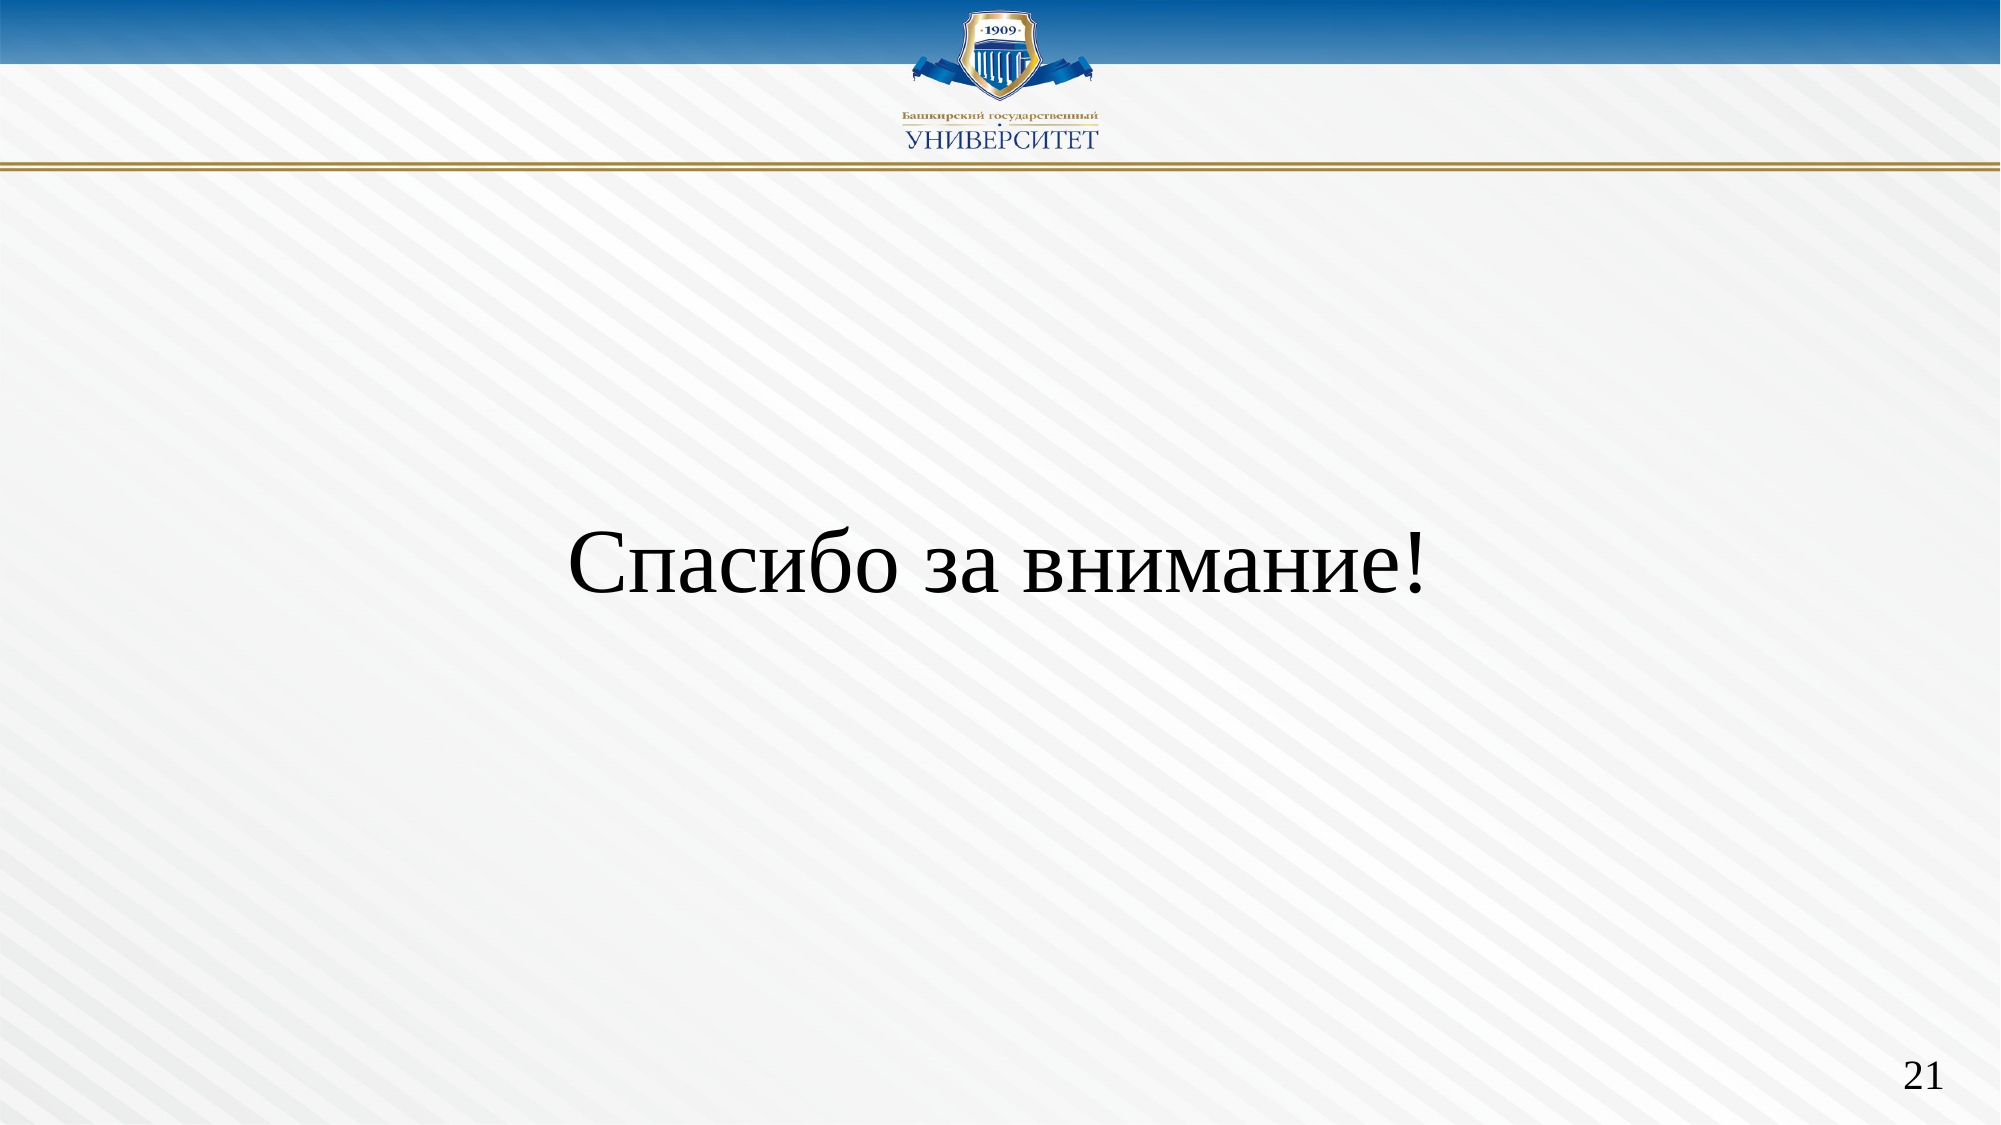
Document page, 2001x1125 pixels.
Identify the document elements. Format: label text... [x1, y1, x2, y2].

slide_number 21 [1510, 1042, 1960, 1103]
picture [0, 0, 2001, 1125]
title Спасибо за внимание! [189, 451, 1810, 674]
